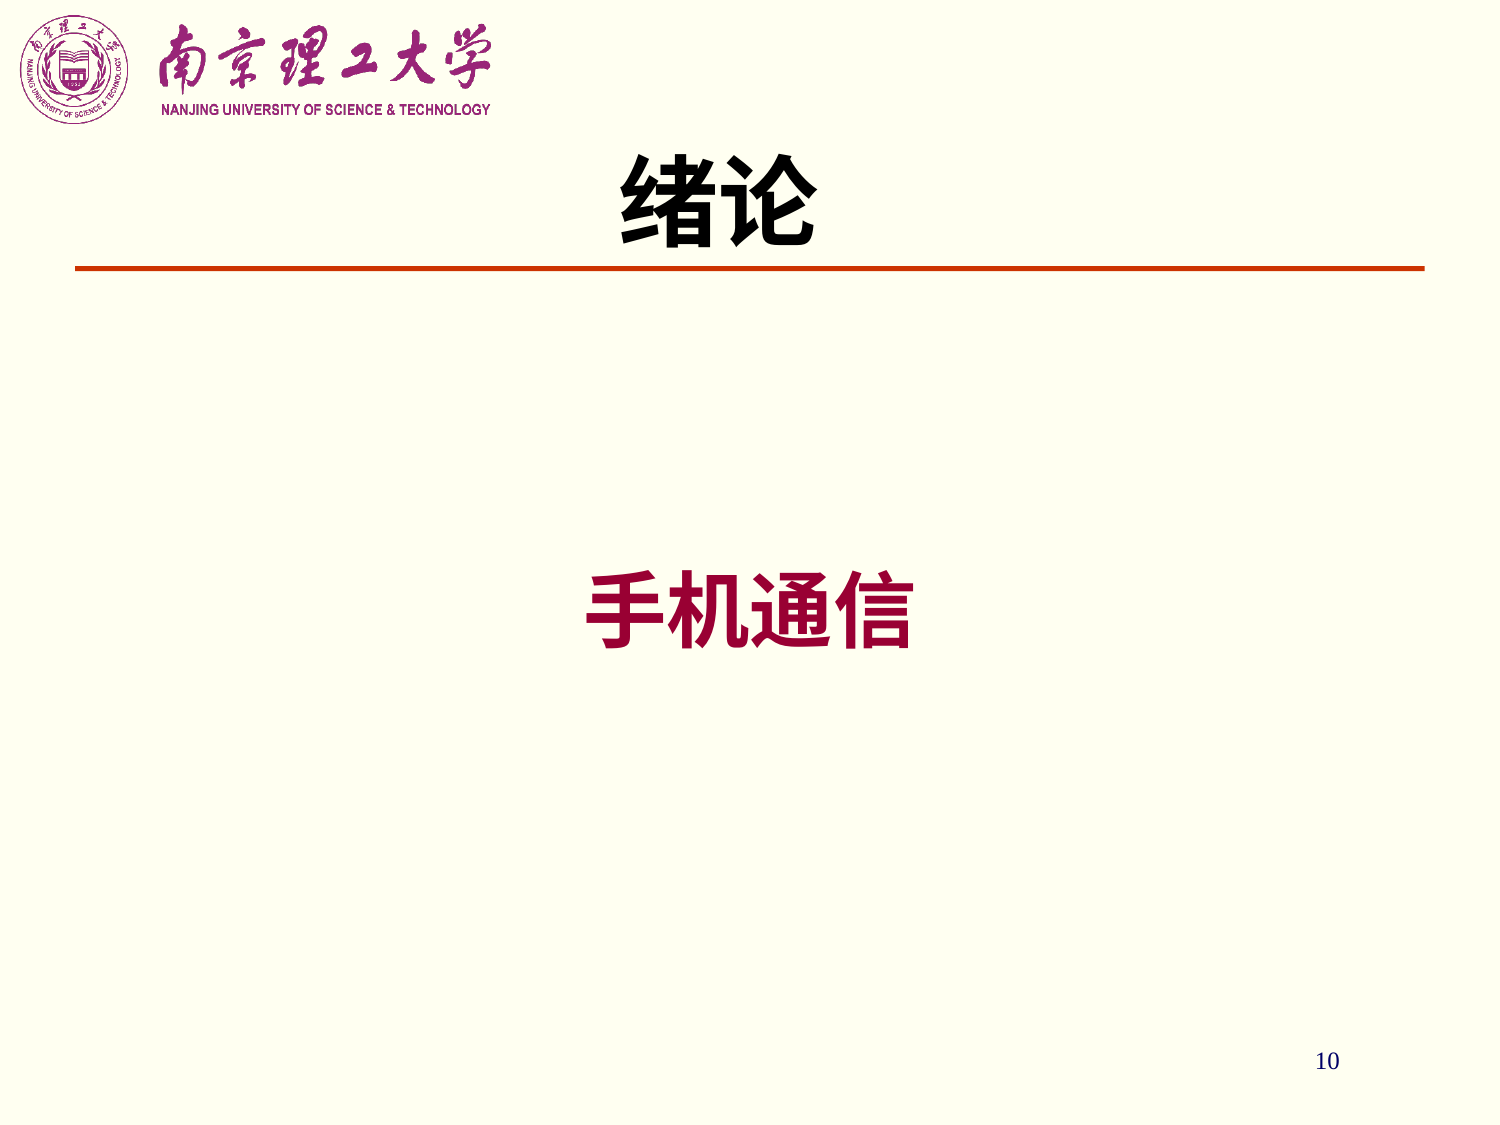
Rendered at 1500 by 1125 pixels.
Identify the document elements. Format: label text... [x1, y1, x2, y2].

text_box 手机通信 [326, 562, 1174, 653]
picture [17, 15, 491, 126]
title 绪论 [112, 149, 1325, 250]
